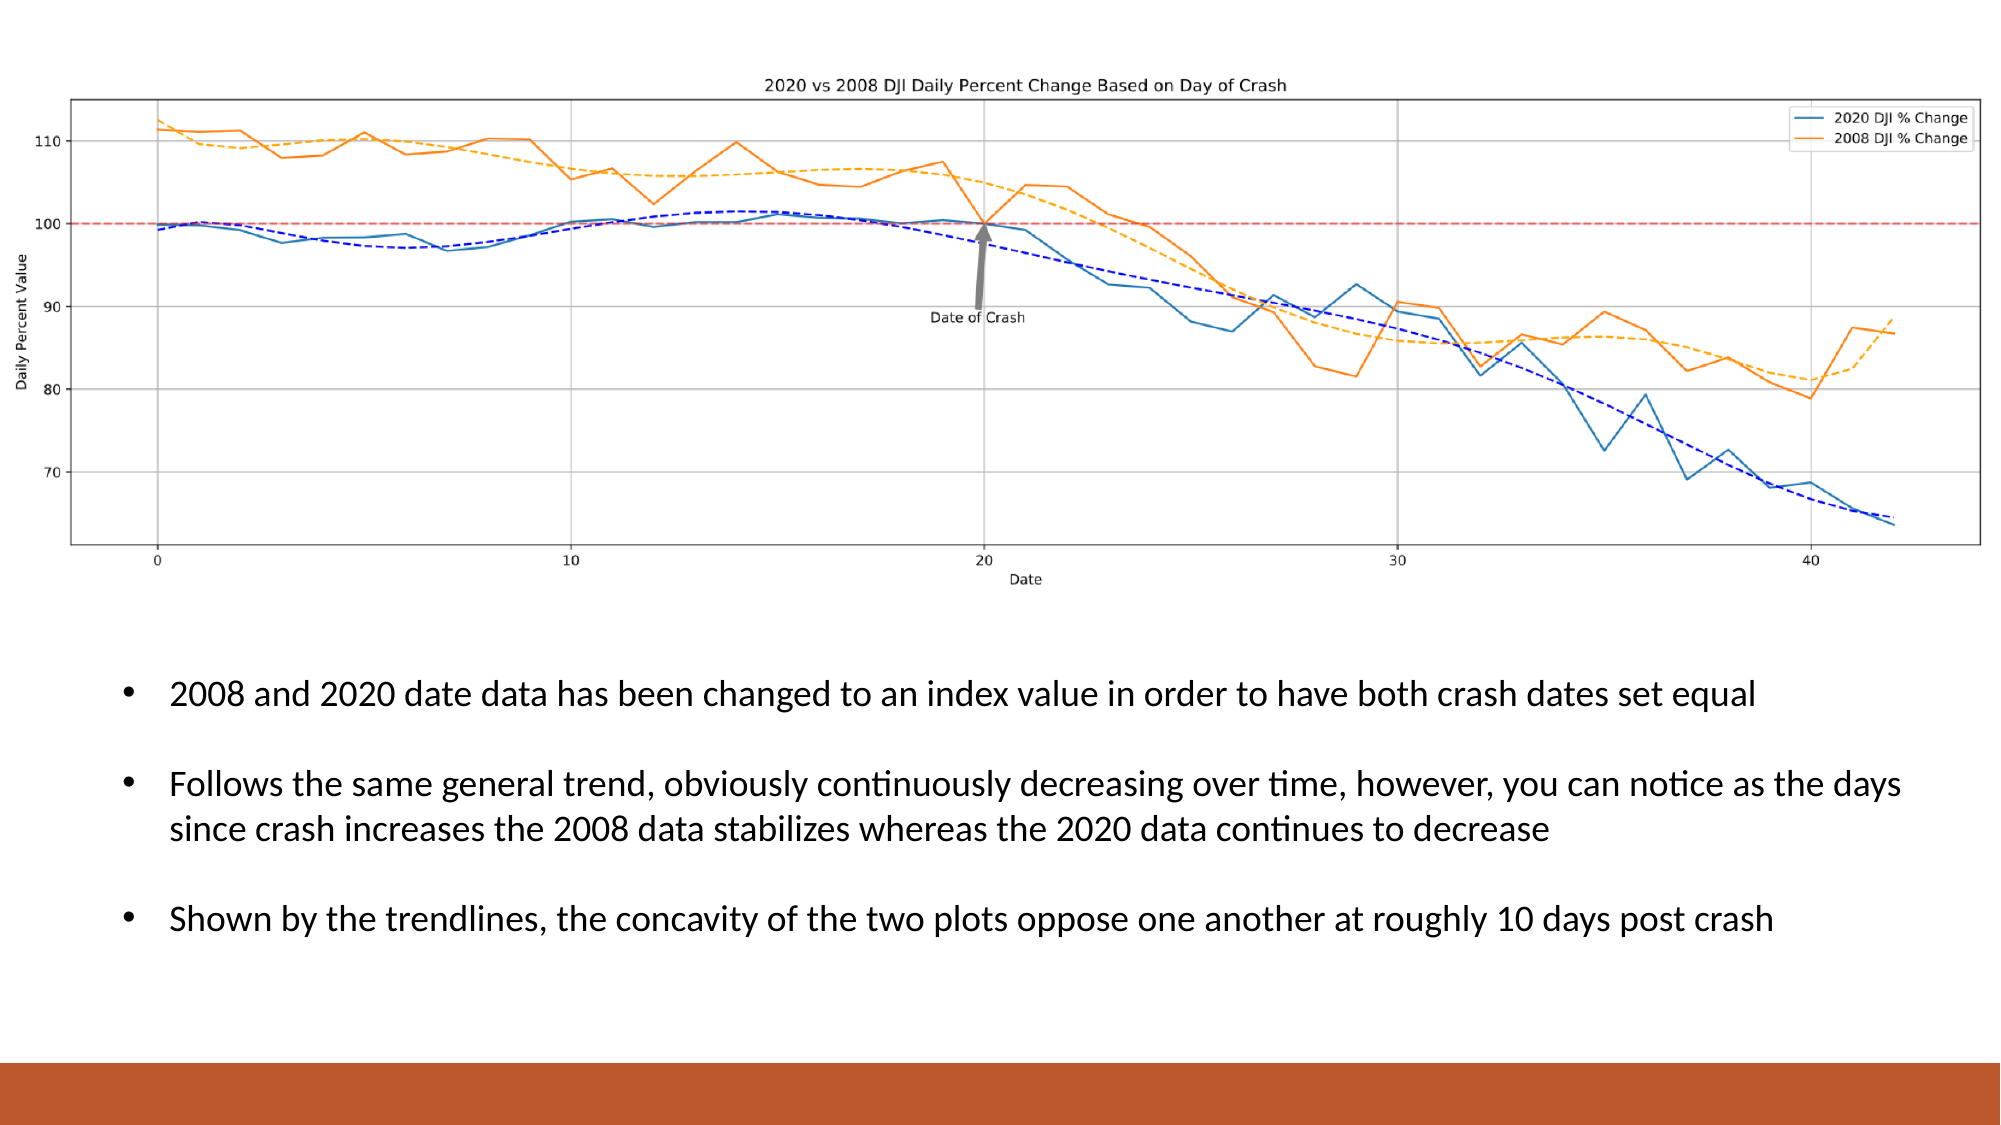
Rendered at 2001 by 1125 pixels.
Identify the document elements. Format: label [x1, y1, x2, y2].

picture [0, 61, 2000, 1063]
